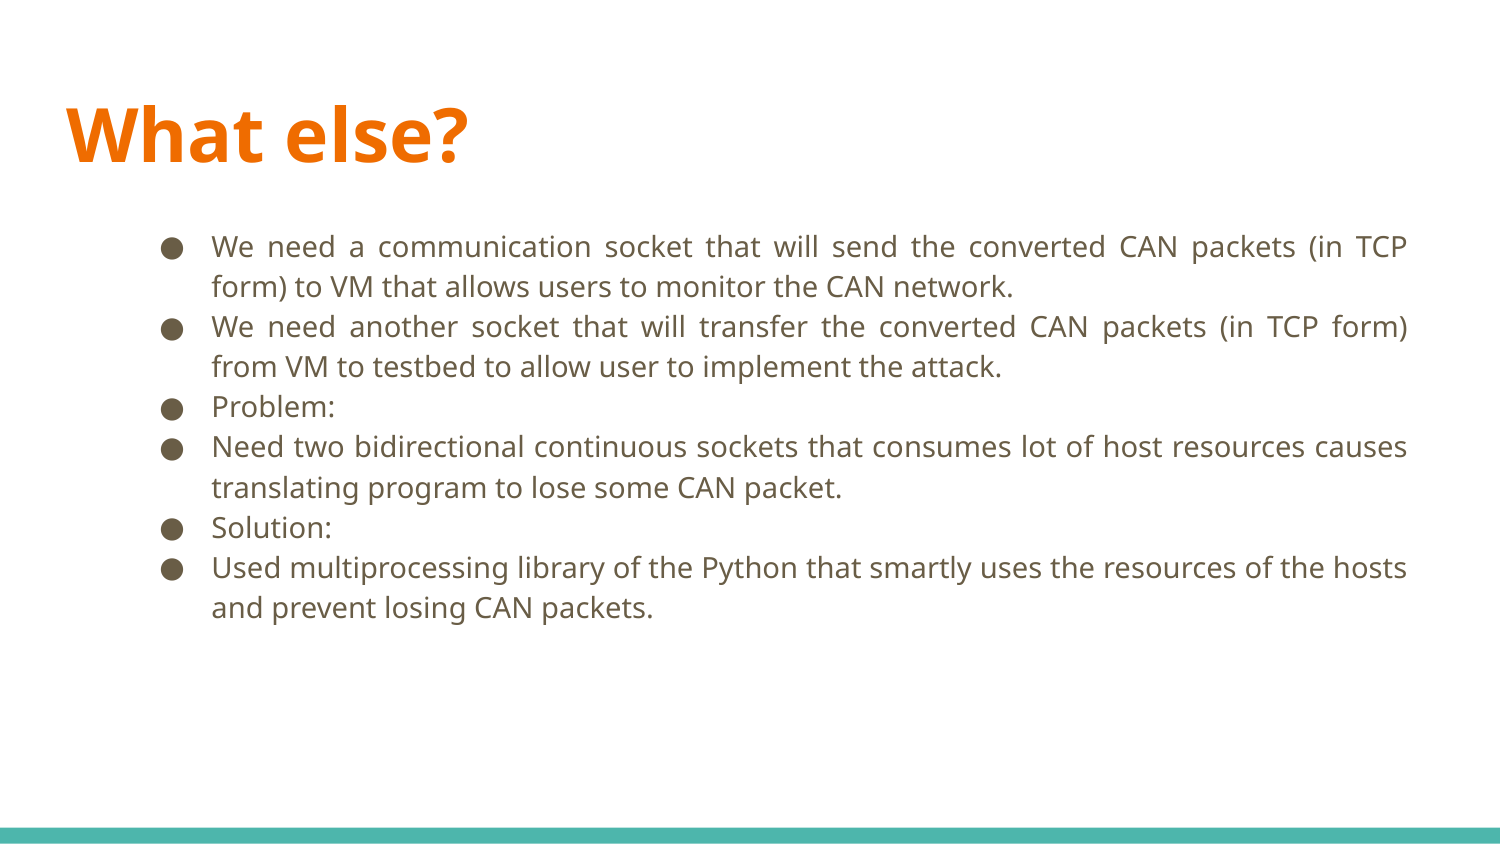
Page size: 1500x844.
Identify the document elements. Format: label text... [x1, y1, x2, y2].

list We need a communication socket that will send the converted CAN packets (in TCP form) to VM that allows users to monitor the CAN network. We need another socket that will transfer the converted CAN packets (in TCP form) from VM to testbed to allow user to implement the attack. Problem: Need two bidirectional continuous sockets that consumes lot of host resources causes translating program to lose some CAN packet. Solution: Used multiprocessing library of the Python that smartly uses the resources of the hosts and prevent losing CAN packets. [121, 207, 1424, 750]
title What else? [51, 72, 1449, 189]
